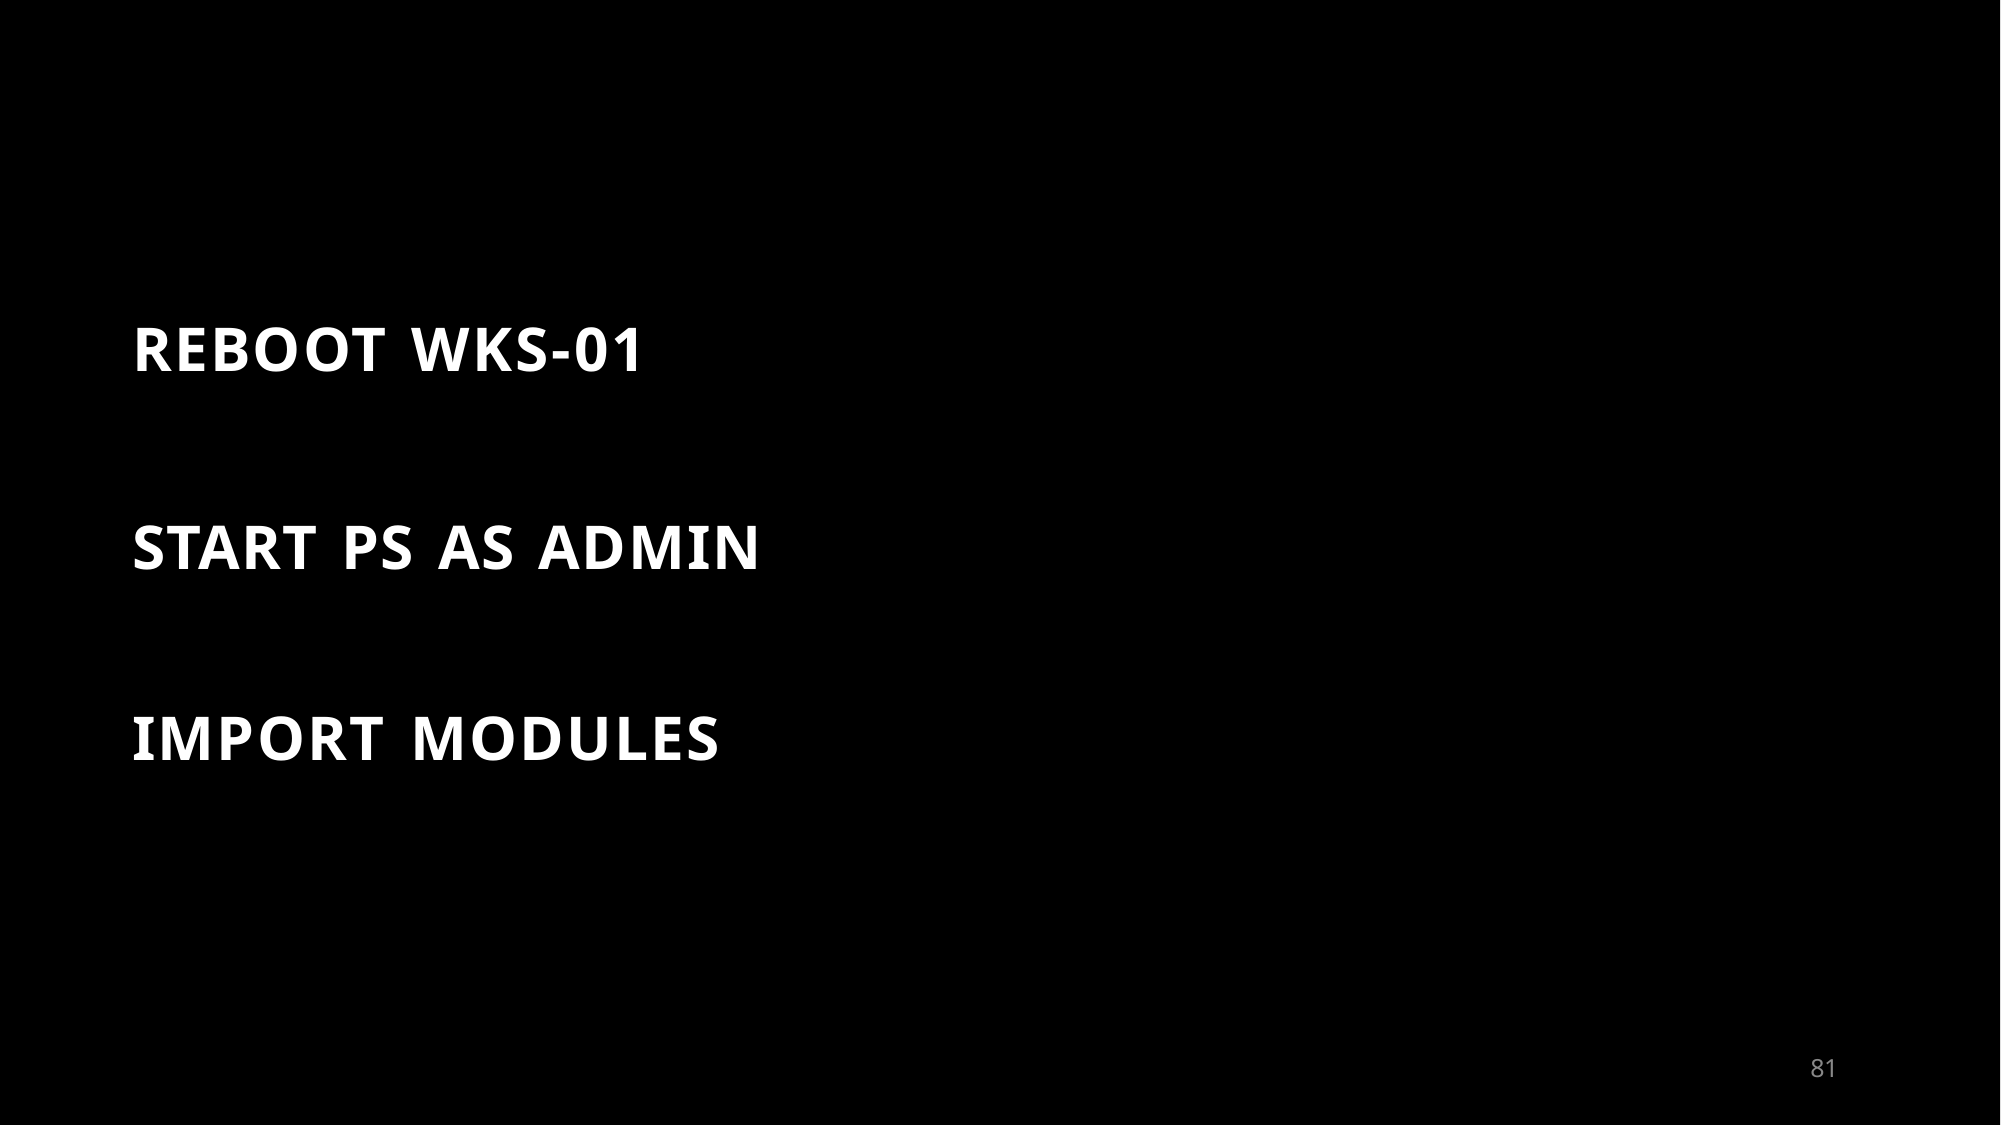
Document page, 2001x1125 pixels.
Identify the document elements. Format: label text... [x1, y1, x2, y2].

text_box REBOOT WKS-01 START PS AS ADMIN IMPORT MODULES [130, 309, 867, 773]
slide_number 100 [897, 1033, 1887, 1125]
